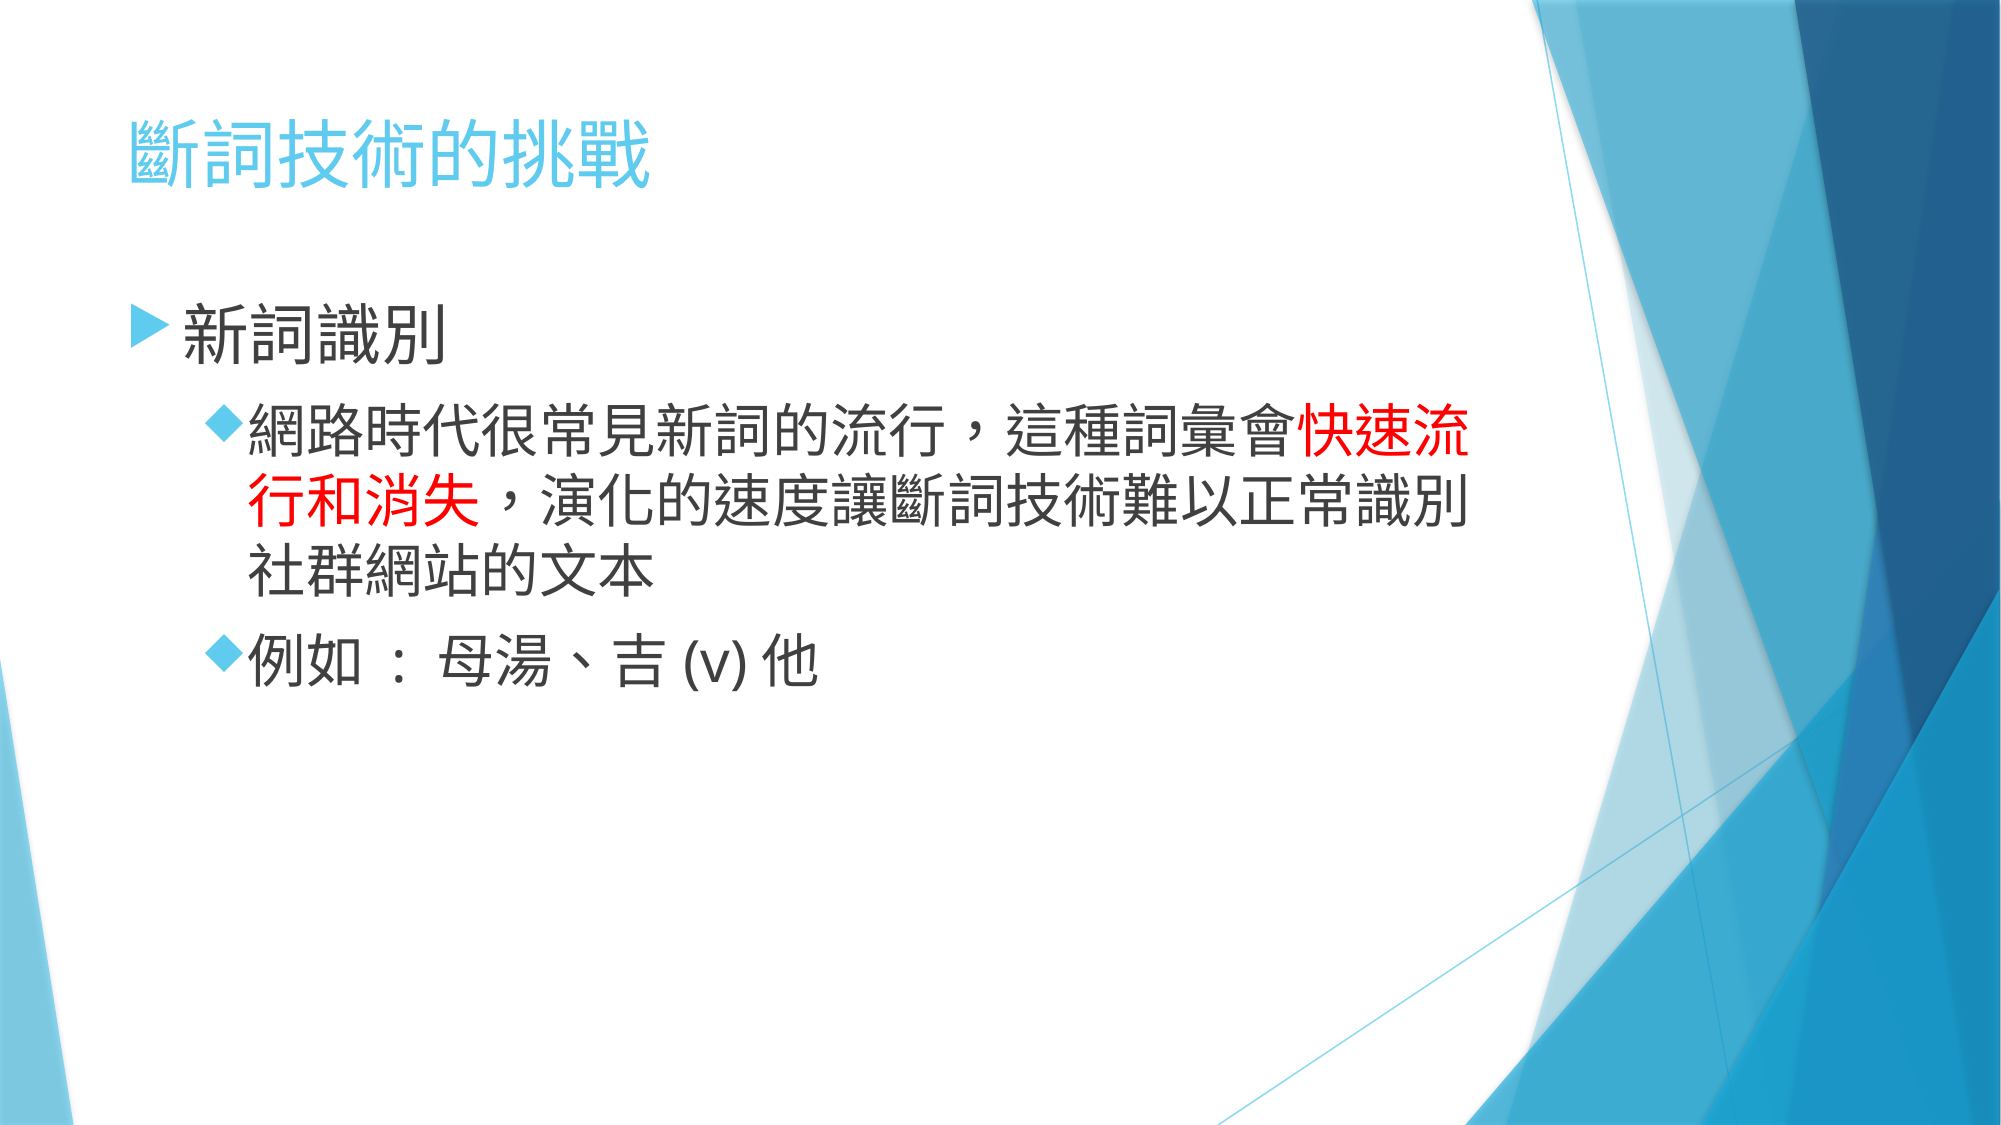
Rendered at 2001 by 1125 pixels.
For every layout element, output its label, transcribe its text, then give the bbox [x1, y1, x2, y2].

title 斷詞技術的挑戰 [111, 99, 1522, 285]
list 新詞識別 網路時代很常見新詞的流行，這種詞彙會快速流行和消失，演化的速度讓斷詞技術難以正常識別社群網站的文本 例如 : 母湯、吉(v)他 [111, 285, 1522, 992]
